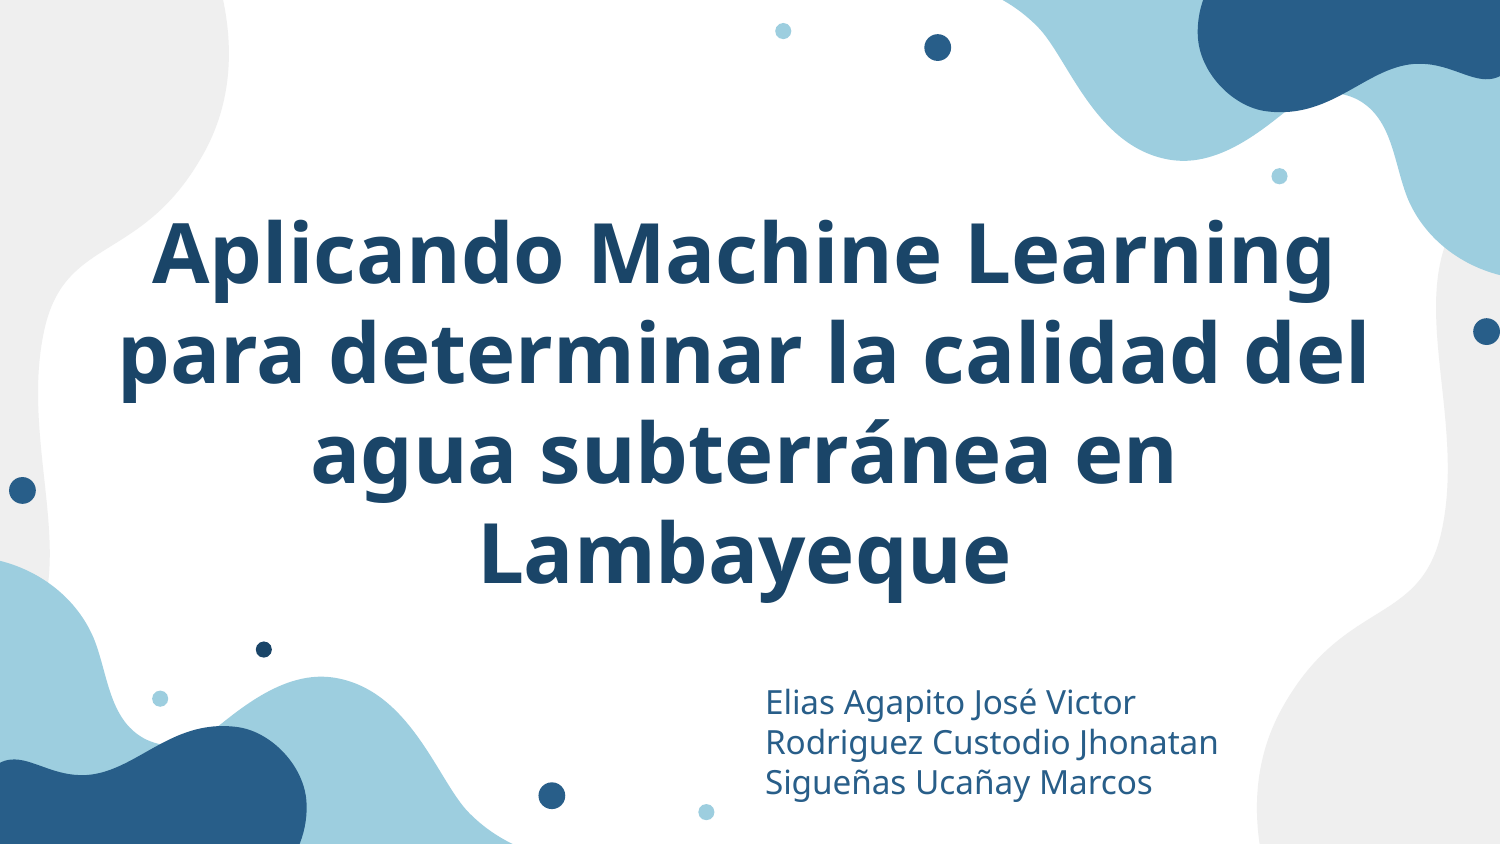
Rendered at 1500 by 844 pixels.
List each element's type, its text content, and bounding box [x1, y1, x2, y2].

title Aplicando Machine Learning para determinar la calidad del agua subterránea en Lambayeque [87, 183, 1403, 617]
text_box Elias Agapito José Victor Rodriguez Custodio Jhonatan Sigueñas Ucañay Marcos [750, 665, 1241, 817]
